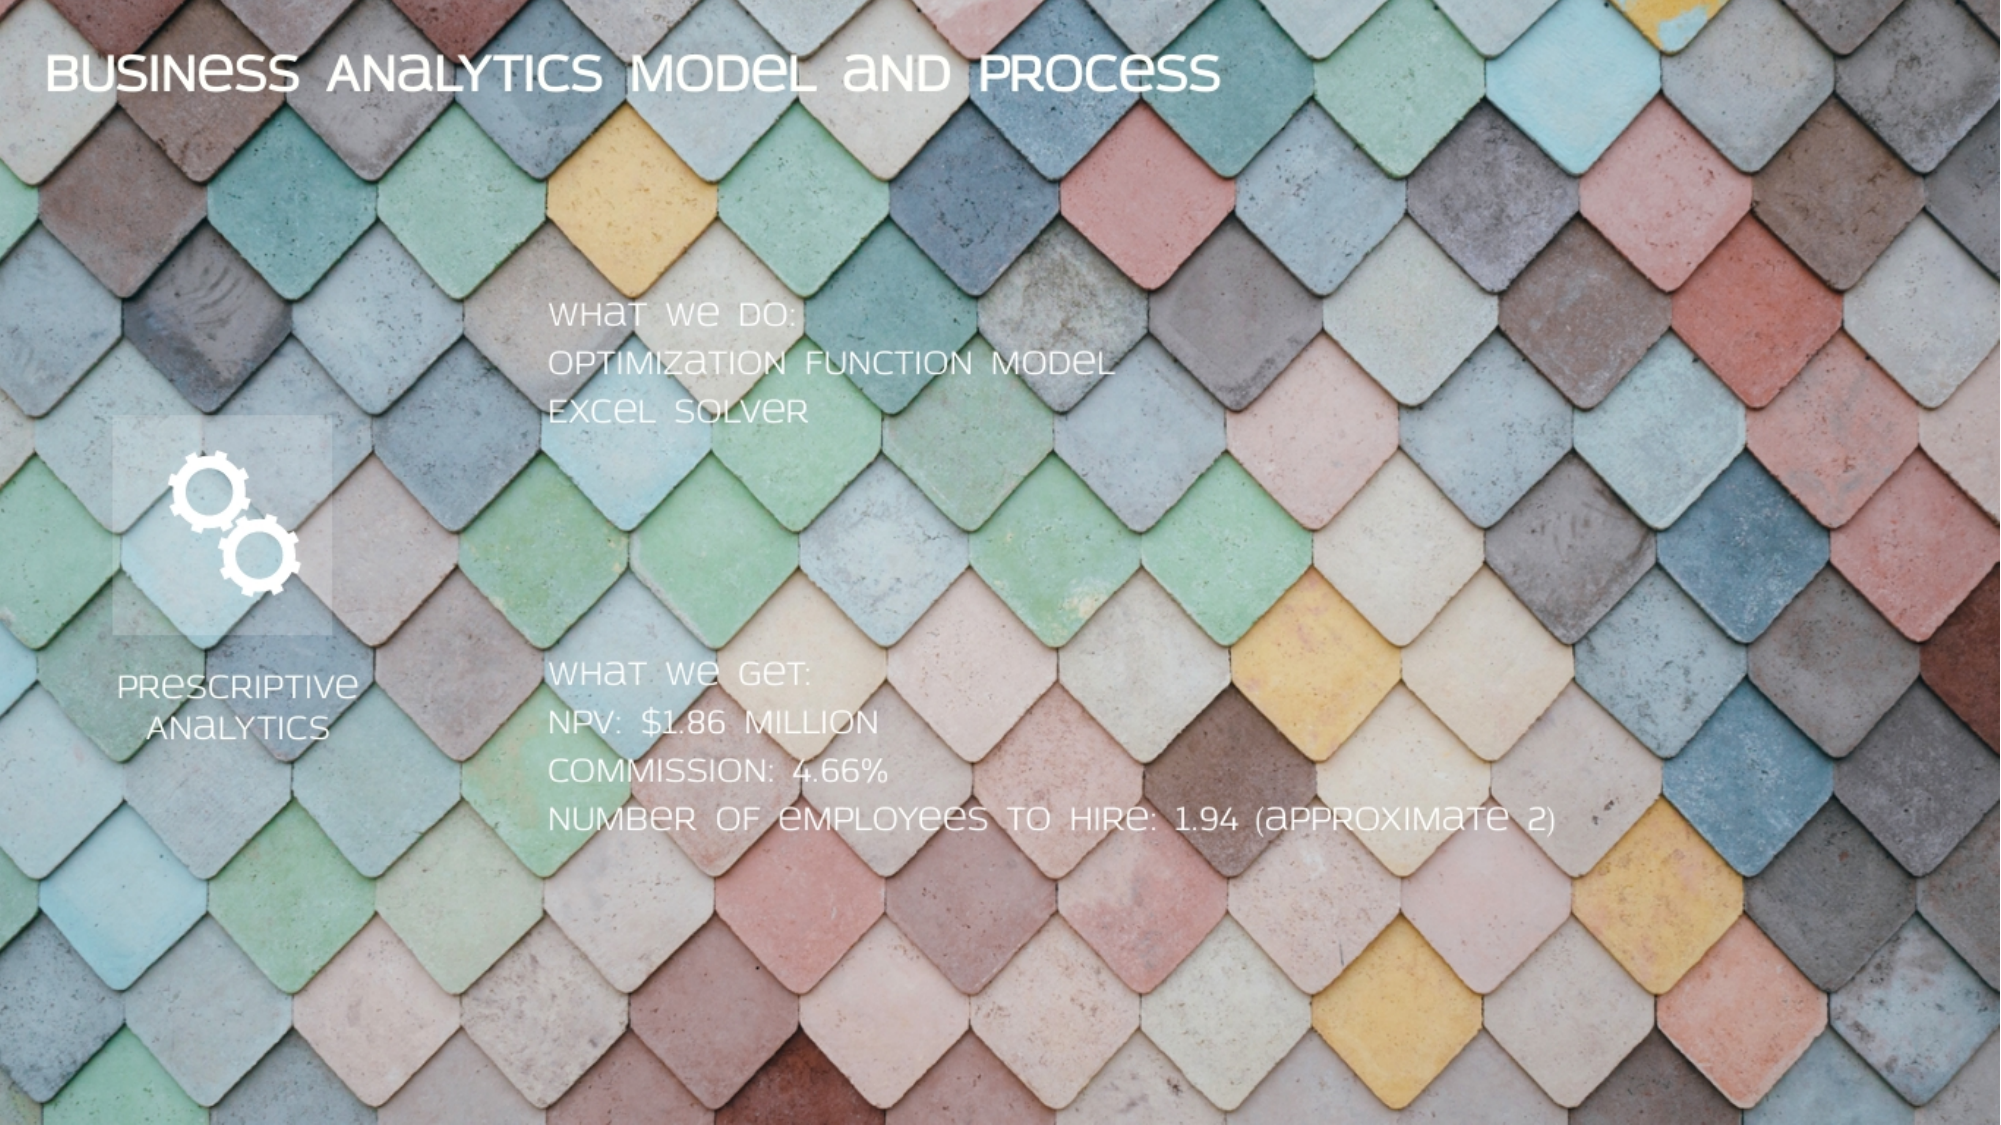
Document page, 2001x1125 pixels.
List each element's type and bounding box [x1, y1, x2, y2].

list [0, 0, 2000, 1125]
